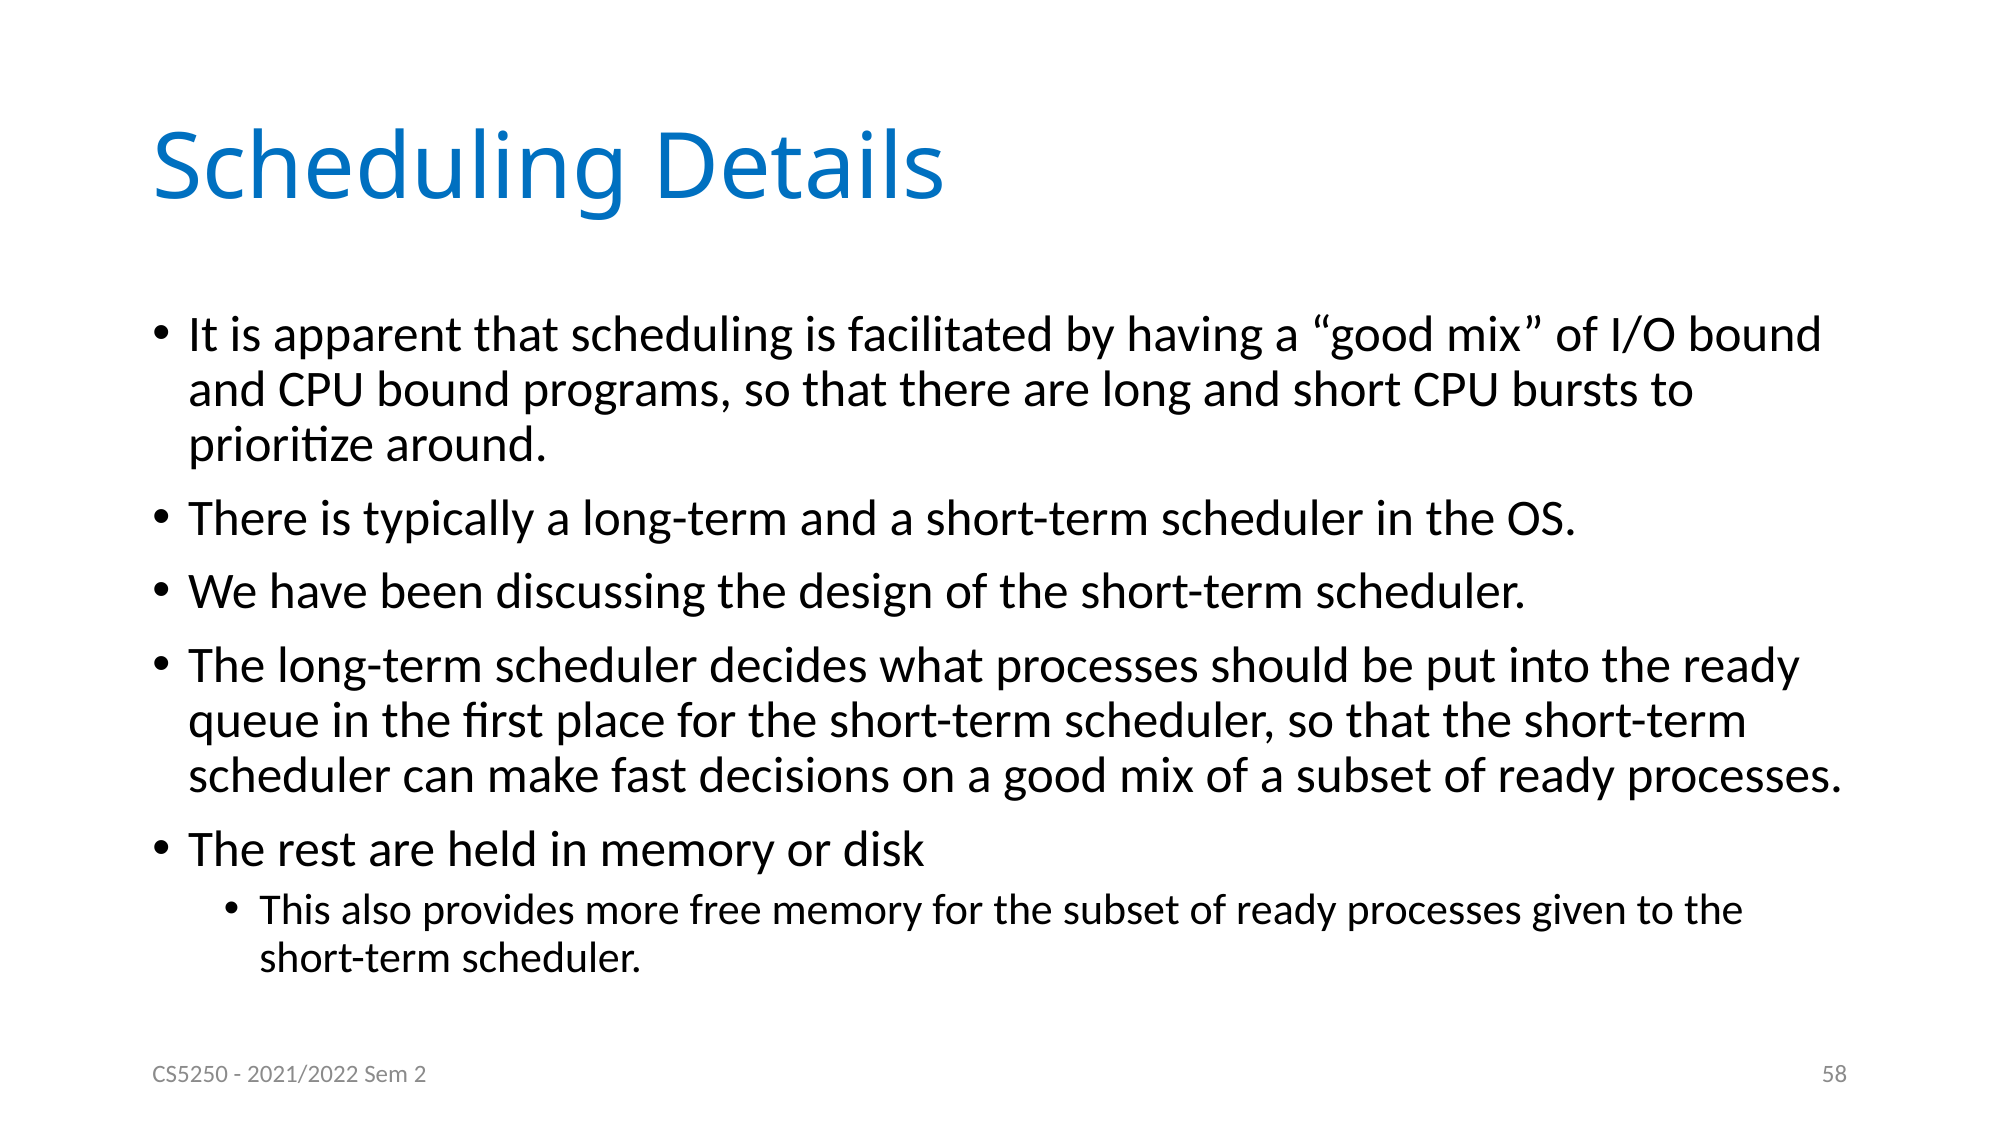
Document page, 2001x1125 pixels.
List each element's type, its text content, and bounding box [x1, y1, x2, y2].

list It is apparent that scheduling is facilitated by having a “good mix” of I/O bound and CPU bound programs, so that there are long and short CPU bursts to prioritize around. There is typically a long-term and a short-term scheduler in the OS. We have been discussing the design of the short-term scheduler. The long-term scheduler decides what processes should be put into the ready queue in the first place for the short-term scheduler, so that the short-term scheduler can make fast decisions on a good mix of a subset of ready processes. The rest are held in memory or disk This also provides more free memory for the subset of ready processes given to the short-term scheduler. [137, 299, 1863, 1014]
title Scheduling Details [137, 59, 1863, 278]
slide_number 58 [1412, 1042, 1863, 1103]
slide_number CS5250 - 2021/2022 Sem 2 [137, 1042, 588, 1103]
